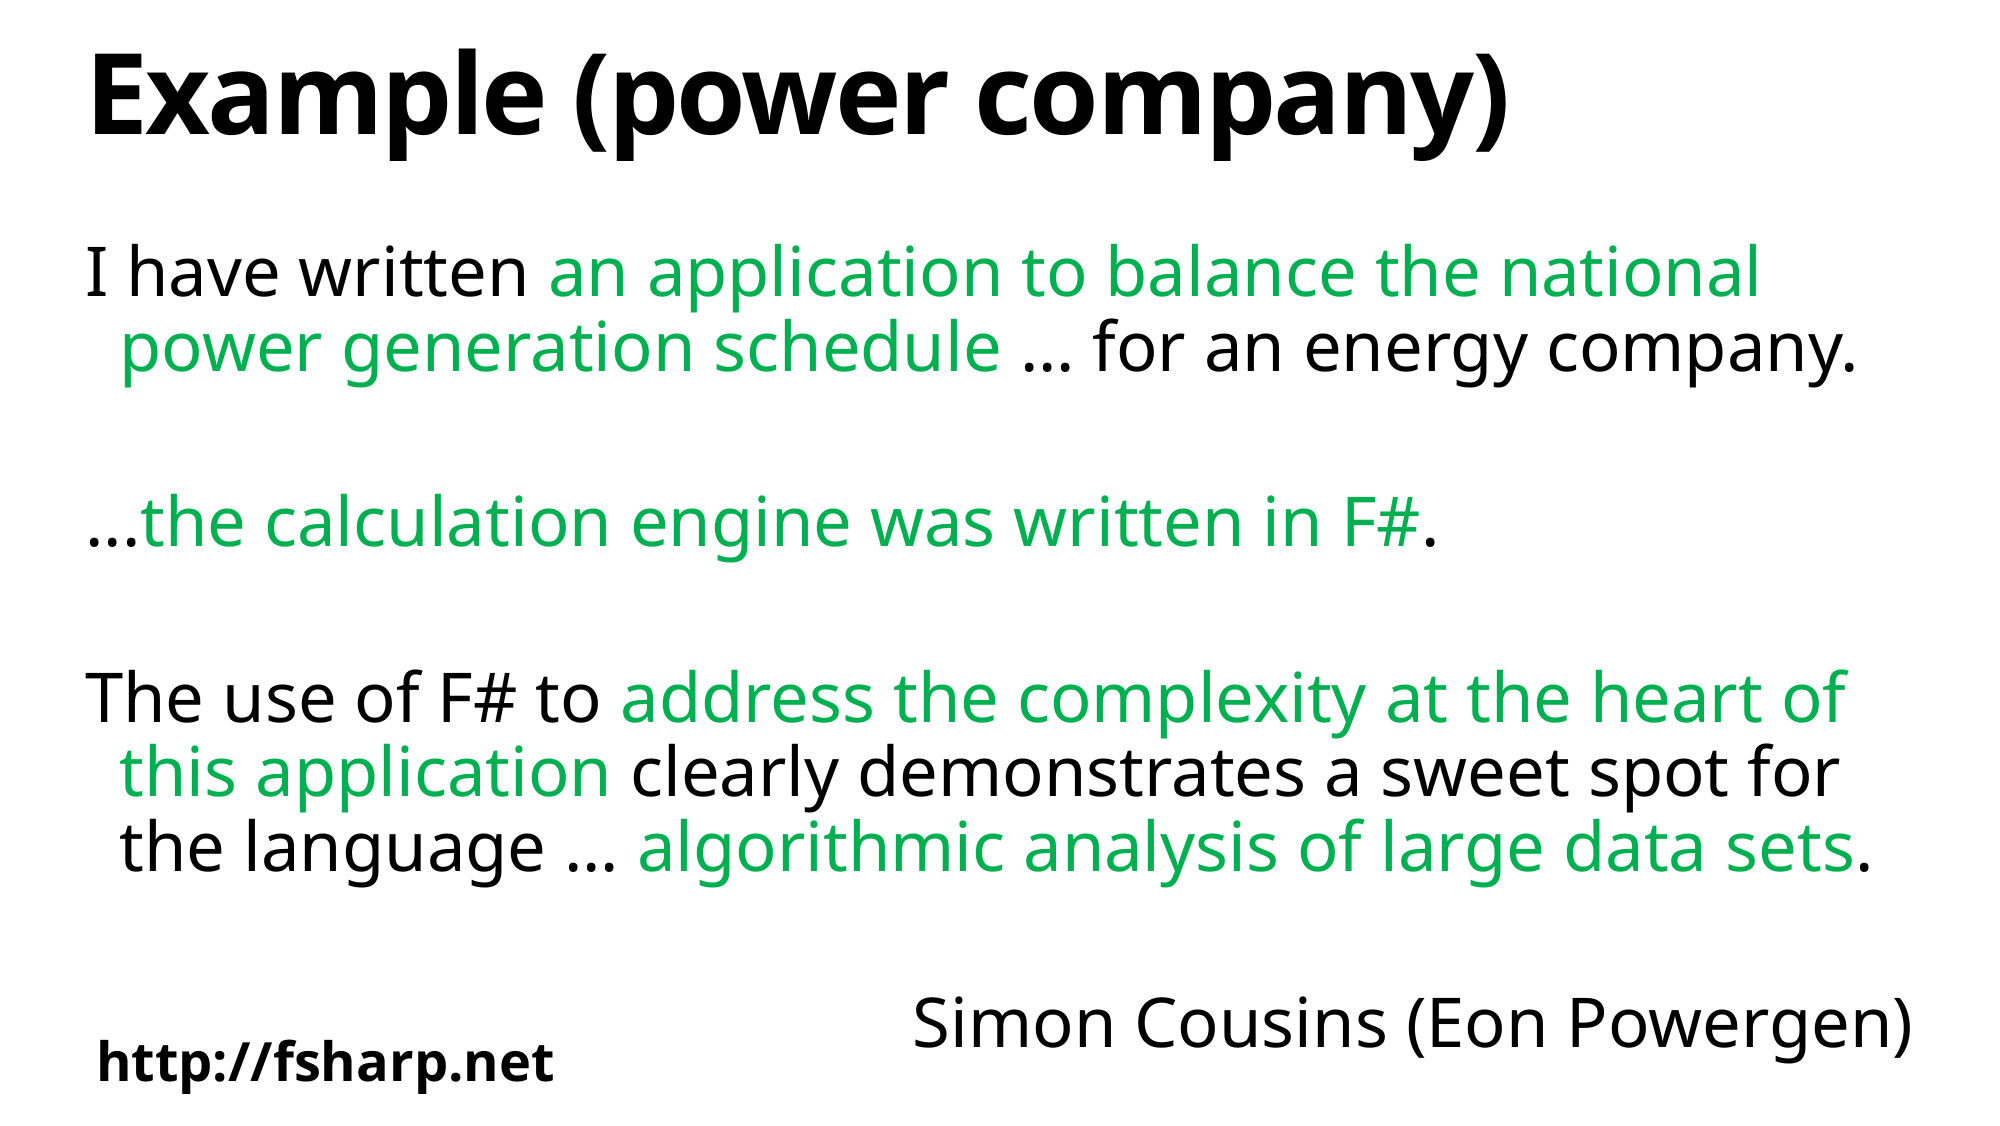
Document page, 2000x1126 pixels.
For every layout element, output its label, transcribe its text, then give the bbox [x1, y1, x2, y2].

title Example (power company) [85, 37, 1914, 161]
list I have written an application to balance the national power generation schedule … for an energy company. ...the calculation engine was written in F#. The use of F# to address the complexity at the heart of this application clearly demonstrates a sweet spot for the language … algorithmic analysis of large data sets. Simon Cousins (Eon Powergen) [85, 237, 1914, 1086]
text_box http://fsharp.net [95, 1027, 806, 1093]
